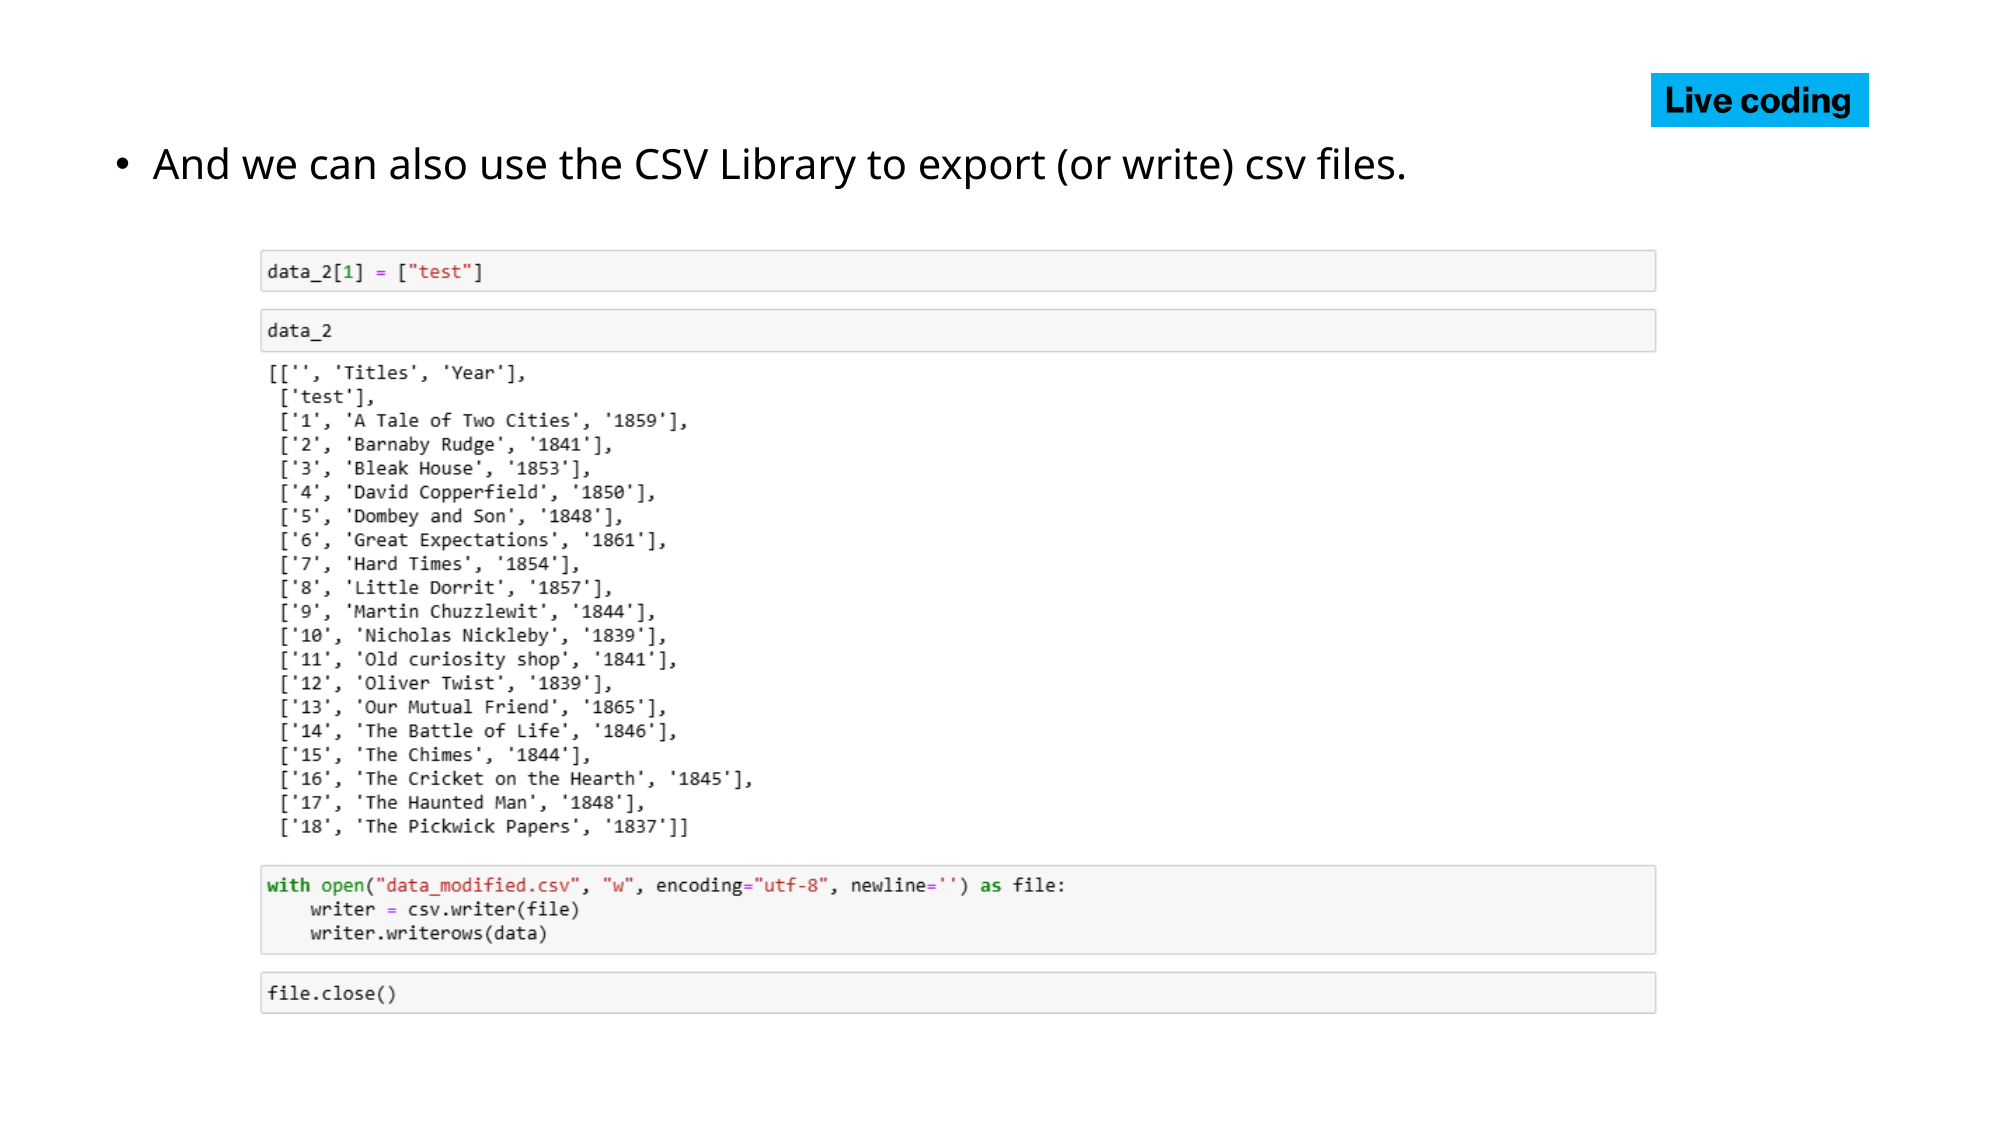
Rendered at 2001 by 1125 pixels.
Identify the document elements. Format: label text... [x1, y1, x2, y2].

picture [255, 243, 1665, 1014]
list And we can also use the CSV Library to export (or write) csv files. [100, 120, 1849, 1035]
picture [1643, 68, 1872, 142]
